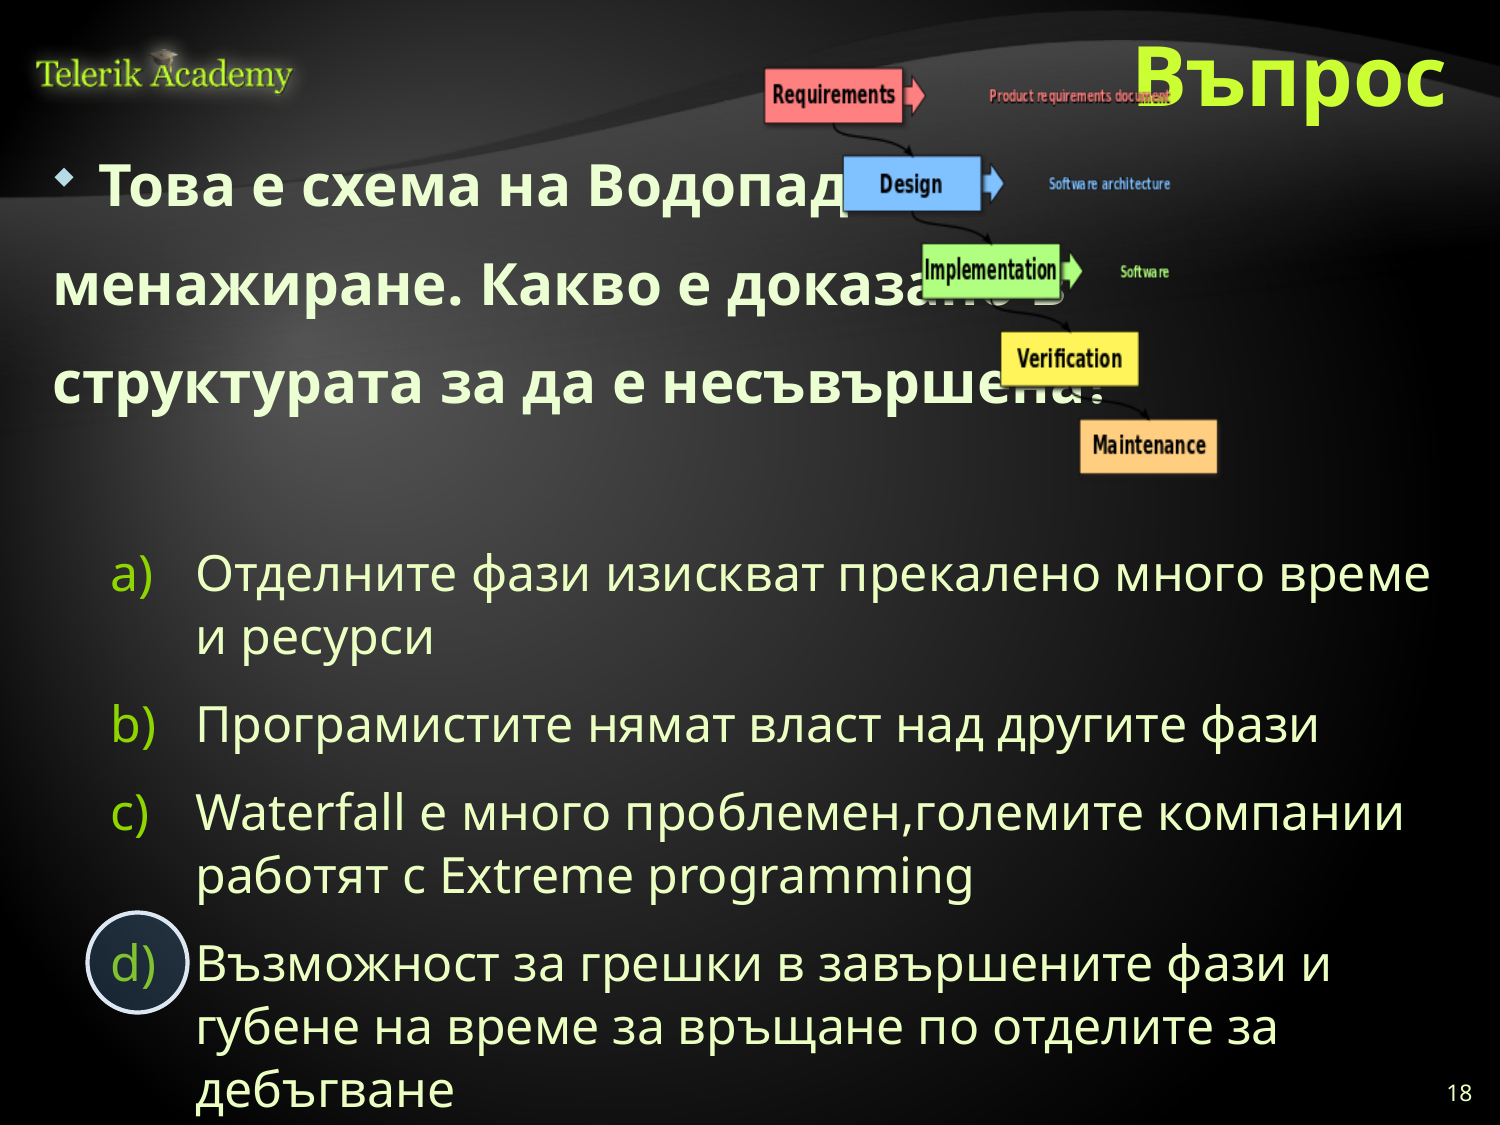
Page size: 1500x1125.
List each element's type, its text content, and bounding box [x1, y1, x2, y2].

text_box [85, 910, 190, 1015]
title Въпрос [300, 12, 1463, 137]
slide_number 18 [1412, 1074, 1488, 1113]
picture [0, 0, 1500, 1125]
list Това е схема на Водопадно менaжиране. Какво е доказано в структурата за да е несъвършена? Отделните фази изискват прекалено много време и ресурси Програмистите нямат власт над другите фази Waterfall е много проблемен,големите компании работят с Extreme programming Възможност за грешки в завършените фази и губене на време за връщане по отделите за дебъгване [37, 137, 1463, 1075]
